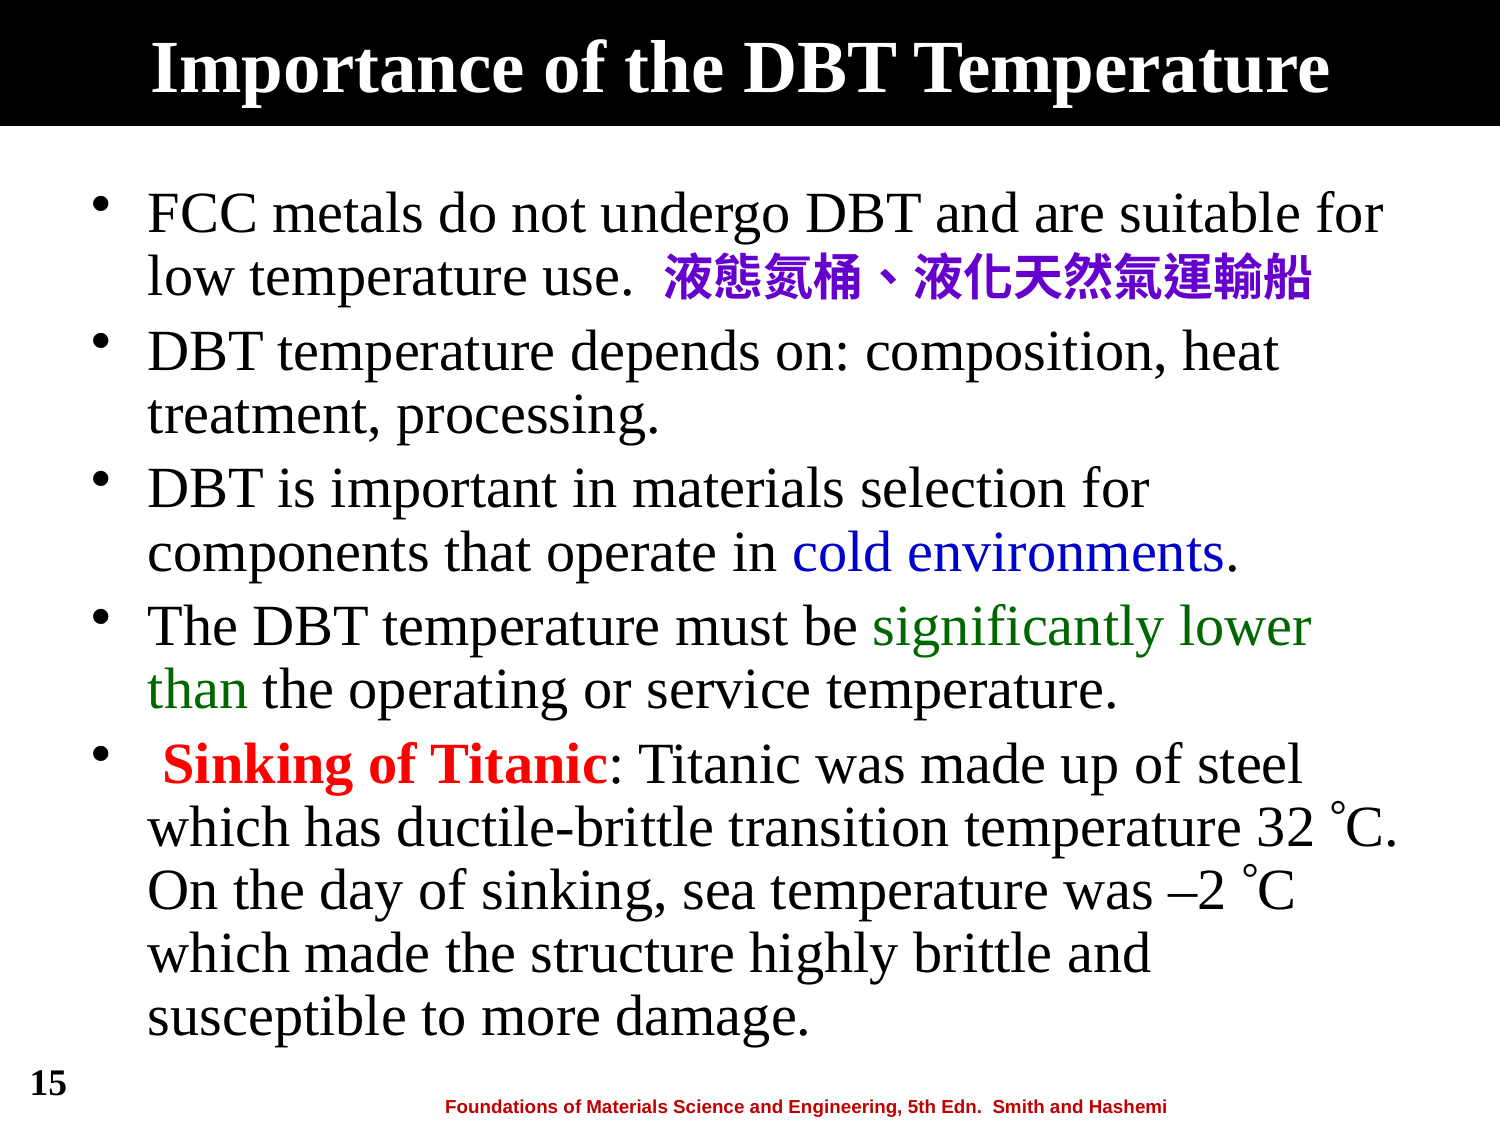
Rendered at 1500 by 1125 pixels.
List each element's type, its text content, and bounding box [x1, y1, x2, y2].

slide_number 15 [0, 1049, 83, 1125]
title Importance of the DBT Temperature [0, 0, 1500, 126]
list FCC metals do not undergo DBT and are suitable for low temperature use. 液態氮桶、液化天然氣運輸船 DBT temperature depends on: composition, heat treatment, processing. DBT is important in materials selection for components that operate in cold environments. The DBT temperature must be significantly lower than the operating or service temperature. Sinking of Titanic: Titanic was made up of steel which has ductile-brittle transition temperature 32 C. On the day of sinking, sea temperature was –2 C which made the structure highly brittle and susceptible to more damage. [76, 174, 1436, 1063]
